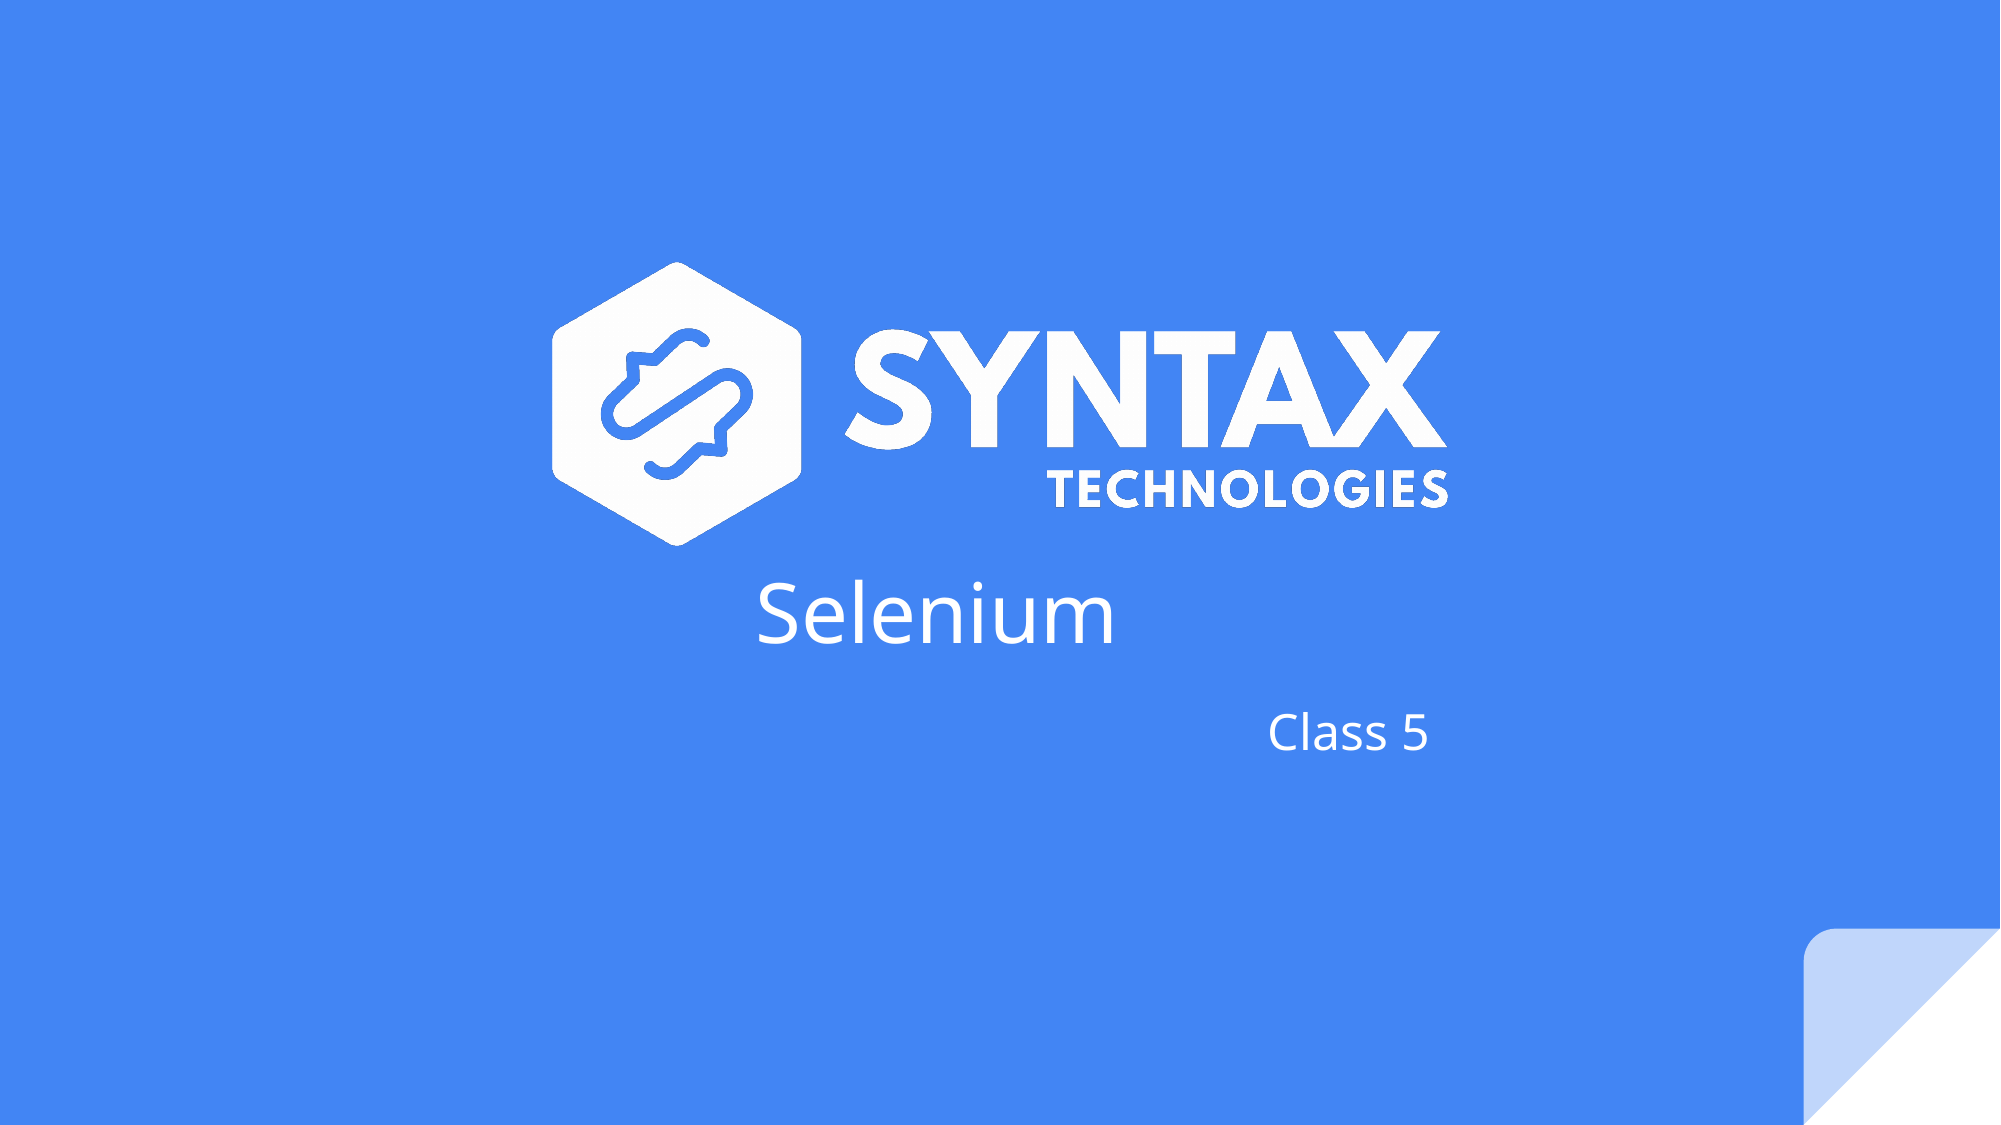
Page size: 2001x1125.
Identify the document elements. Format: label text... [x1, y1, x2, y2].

subtitle Class 5 [1247, 679, 1477, 797]
picture [551, 262, 1449, 547]
title Selenium [735, 555, 1265, 680]
